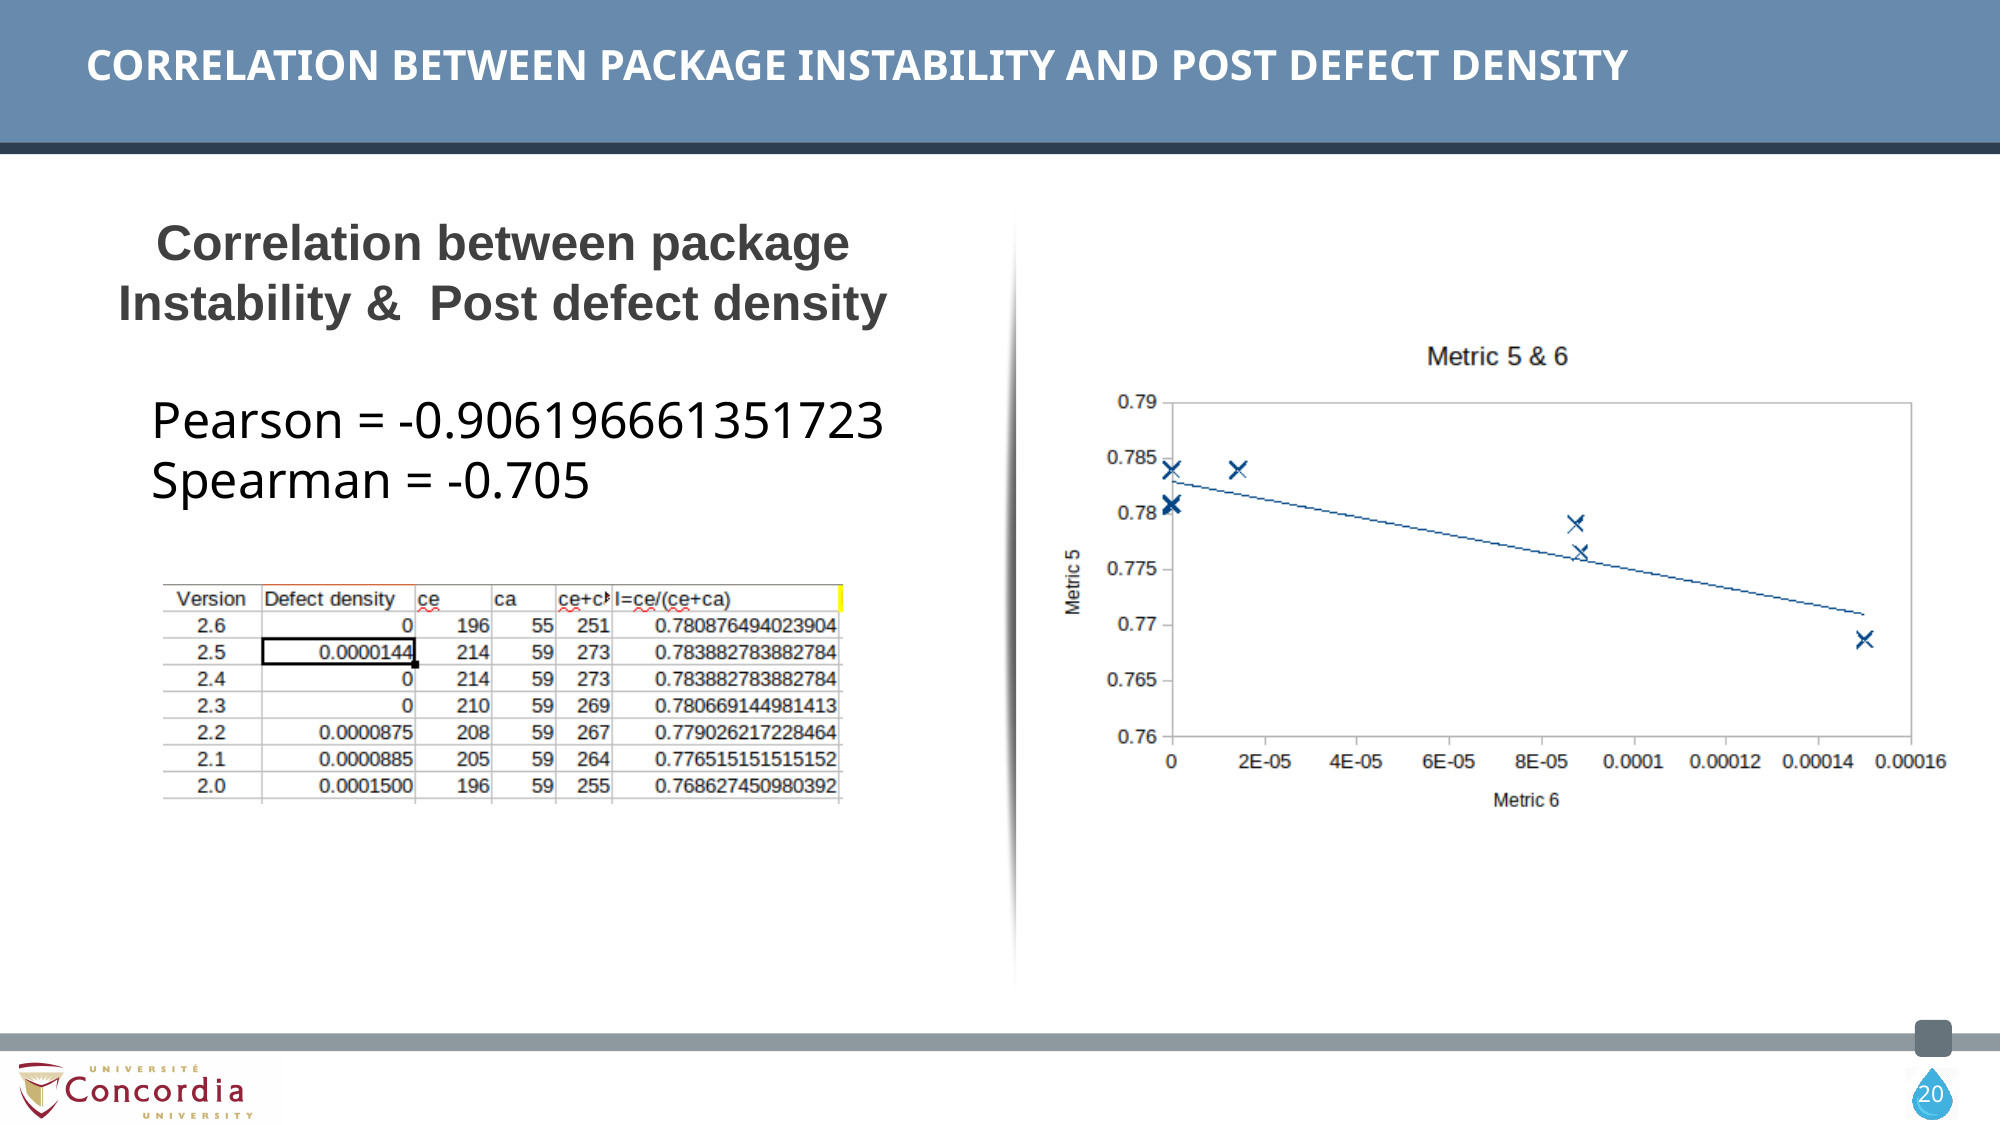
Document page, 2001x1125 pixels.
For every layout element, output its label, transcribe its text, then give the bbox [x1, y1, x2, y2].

picture [1030, 315, 1965, 841]
text_box Pearson = -0.906196661351723 Spearman = -0.705 [136, 373, 943, 467]
picture [163, 584, 844, 804]
title CORRELATION BETWEEN PACKAGE INSTABILITY AND POST DEFECT DENSITY [70, 2, 1932, 133]
picture [1002, 165, 1017, 1030]
picture [1, 1057, 281, 1125]
text_box Correlation between package Instability & Post defect density [57, 202, 949, 338]
slide_number ‹#› [1885, 1062, 1978, 1125]
